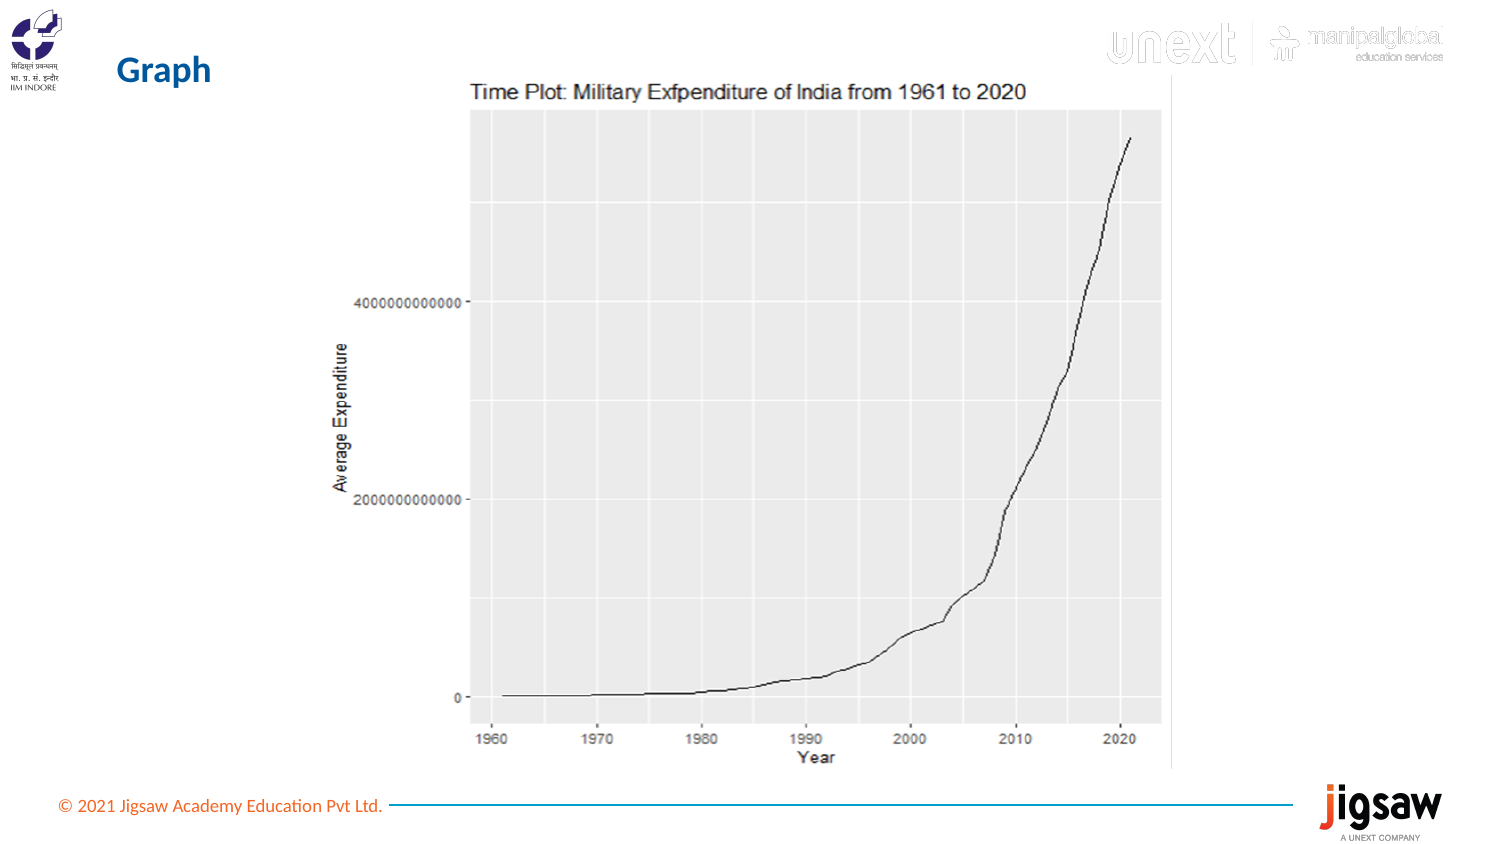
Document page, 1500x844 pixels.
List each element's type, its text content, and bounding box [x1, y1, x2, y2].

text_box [1107, 21, 1443, 67]
picture [10, 9, 62, 91]
picture [327, 74, 1172, 769]
title Graph [105, 0, 1145, 132]
picture [1315, 781, 1446, 844]
